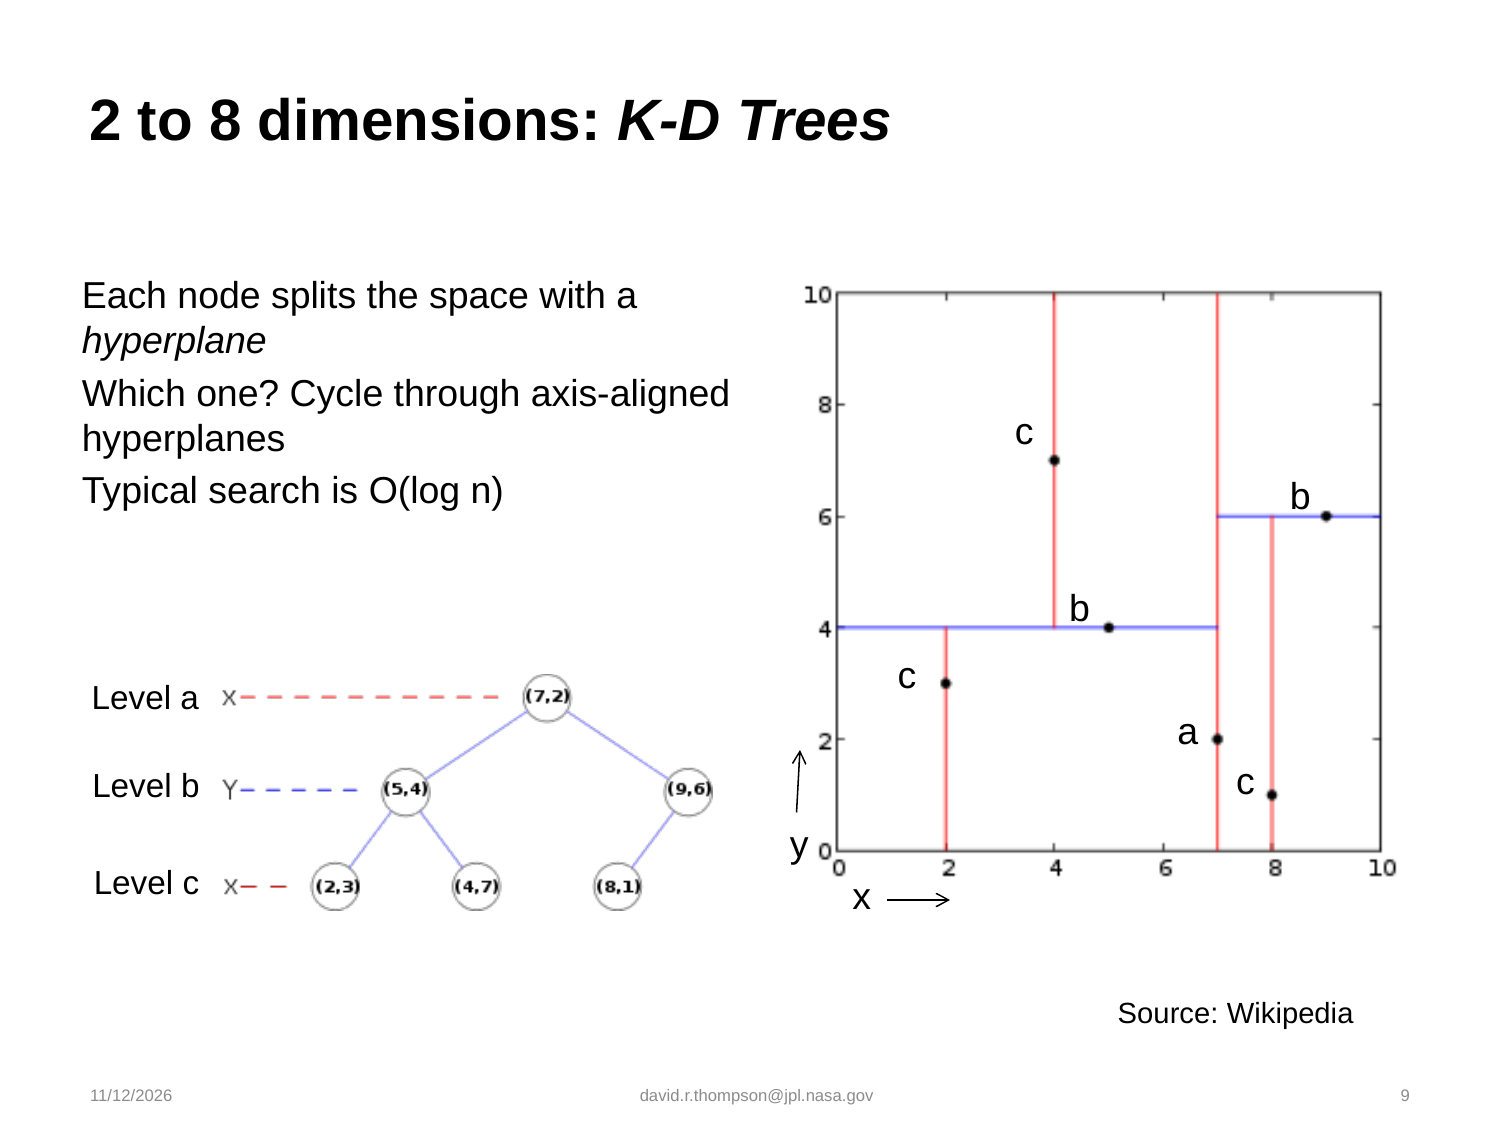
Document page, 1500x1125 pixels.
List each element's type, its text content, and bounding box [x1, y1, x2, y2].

text_box Source: Wikipedia [1102, 987, 1369, 1038]
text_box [796, 749, 801, 813]
slide_number 9 [1217, 1065, 1425, 1125]
text_box Level c [78, 853, 213, 909]
picture [749, 224, 1451, 921]
title 2 to 8 dimensions: K-D Trees [74, 74, 1425, 146]
picture [218, 674, 713, 911]
text_box Level b [68, 757, 213, 812]
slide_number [75, 1065, 297, 1125]
text_box Each node splits the space with a hyperplane Which one? Cycle through axis-aligned hyperplanes Typical search is O(log n) [67, 264, 744, 318]
footer david.r.thompson@jpl.nasa.gov [309, 1065, 1205, 1125]
text_box Level a [67, 668, 214, 724]
